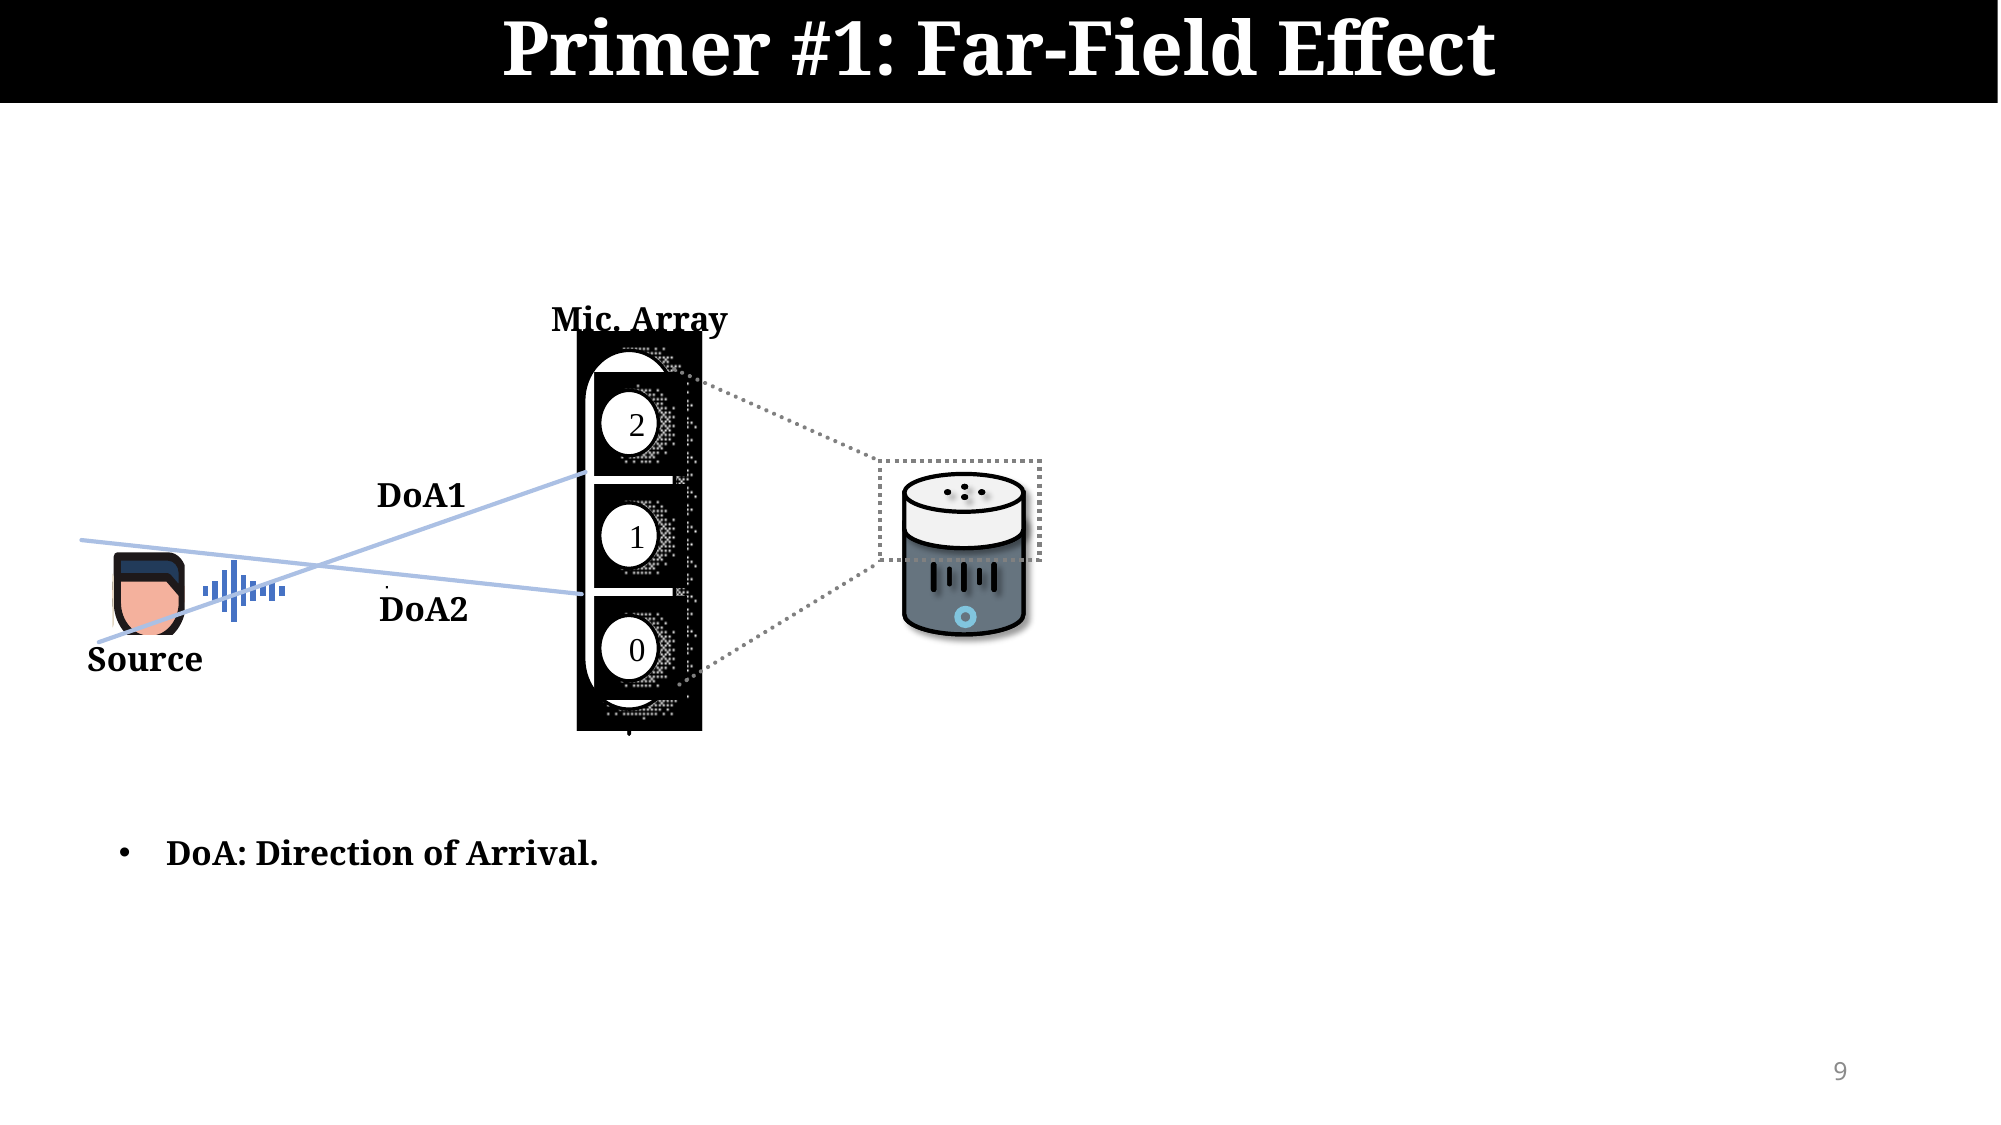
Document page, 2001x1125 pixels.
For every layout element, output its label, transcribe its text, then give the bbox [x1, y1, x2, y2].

text_box Source [87, 638, 204, 679]
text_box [551, 298, 728, 736]
slide_number 9 [1412, 1042, 1863, 1103]
picture [895, 464, 1039, 650]
text_box Primer #1: Far-Field Effect [0, 0, 2000, 103]
picture [196, 552, 287, 626]
text_box DoA: Direction of Arrival. [104, 825, 615, 880]
text_box [879, 460, 1041, 561]
text_box DoA1 [376, 473, 467, 514]
text_box DoA2 [379, 587, 469, 628]
picture [112, 540, 185, 635]
